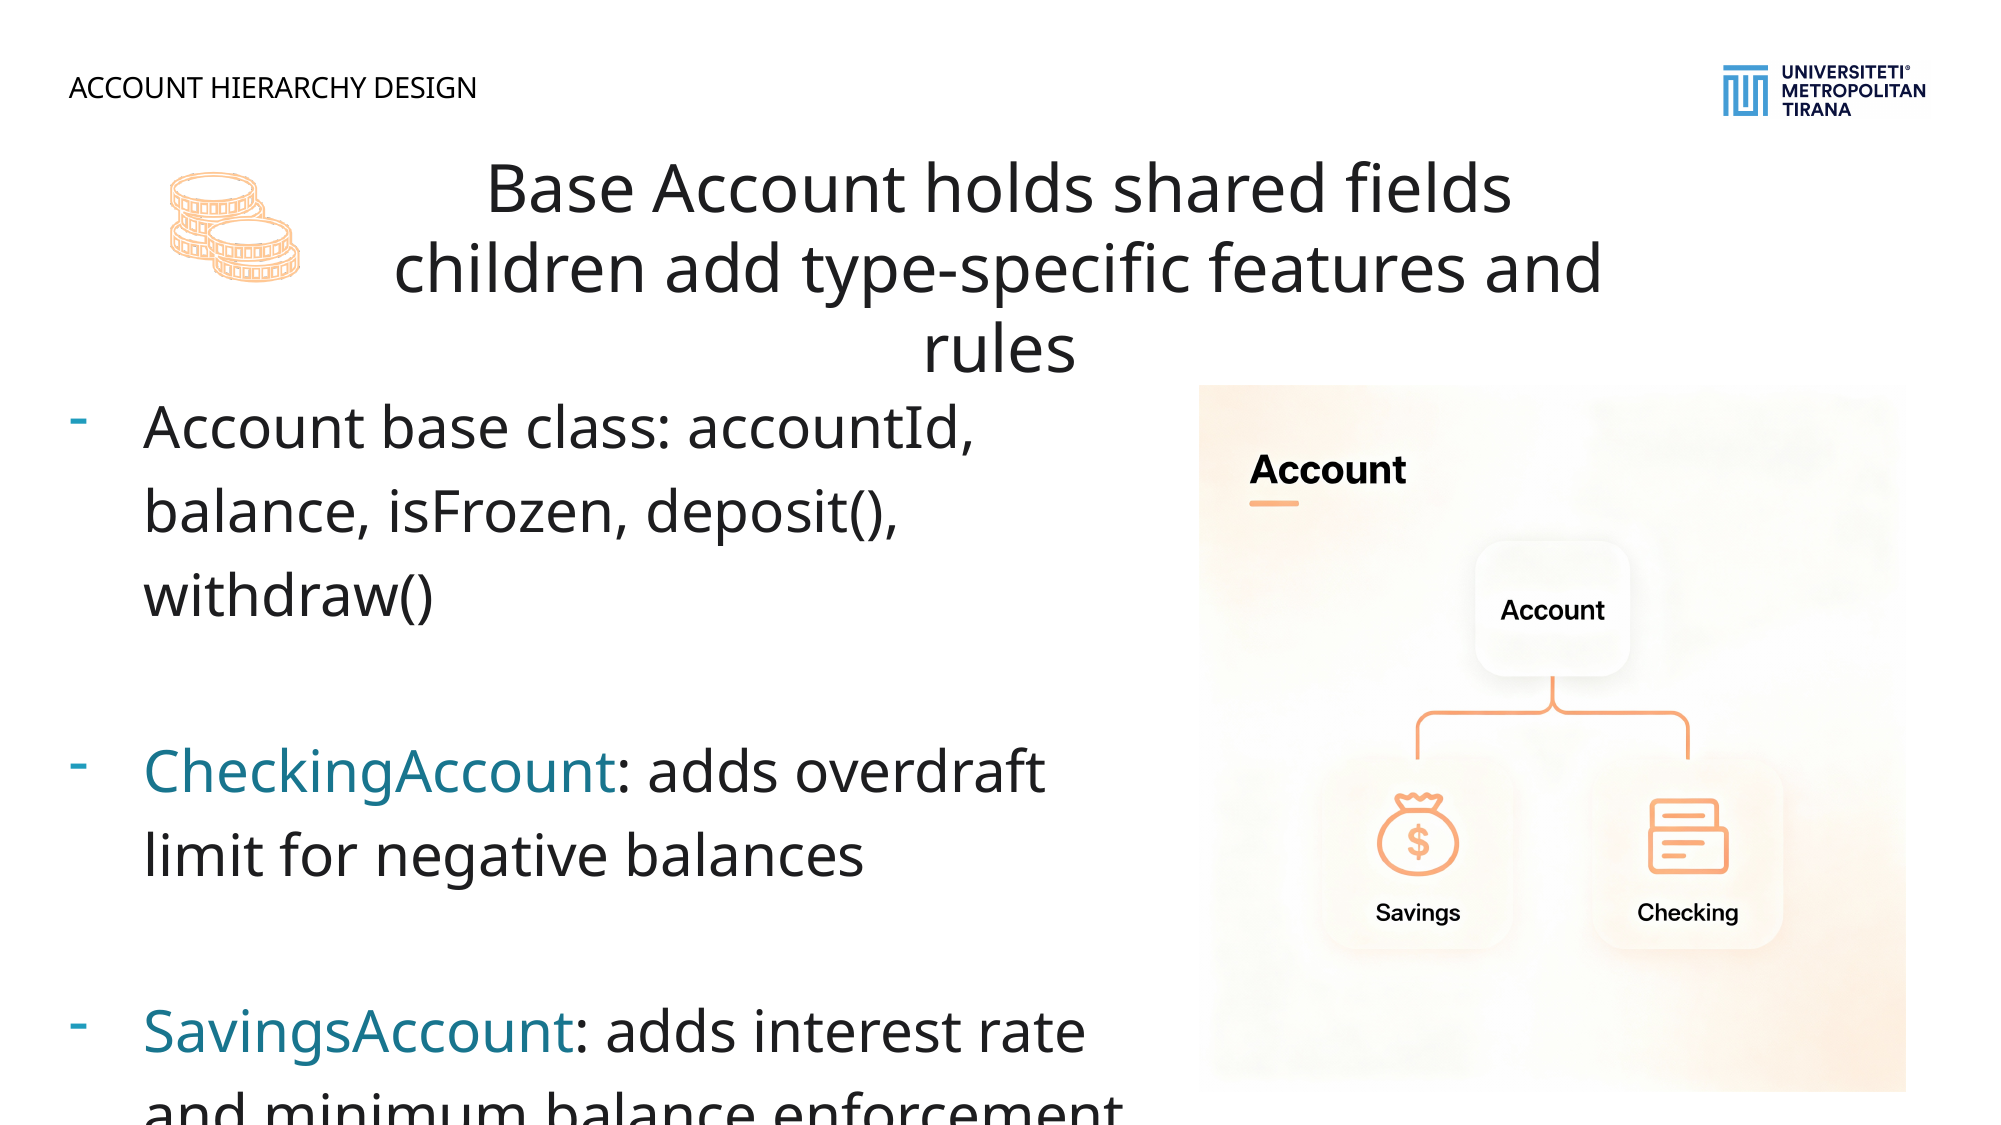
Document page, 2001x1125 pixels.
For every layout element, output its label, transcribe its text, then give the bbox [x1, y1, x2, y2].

picture [1199, 385, 1906, 1092]
picture [1721, 60, 1931, 120]
list Account Hierarchy Design [69, 55, 1931, 120]
picture [156, 151, 307, 302]
text_box Base Account holds shared fields children add type-specific features and rules [328, 138, 1672, 393]
list Account base class: accountId, balance, isFrozen, deposit(), withdraw() CheckingAccount: adds overdraft limit for negative balances SavingsAccount: adds interest rate and minimum balance enforcement [69, 375, 1140, 634]
